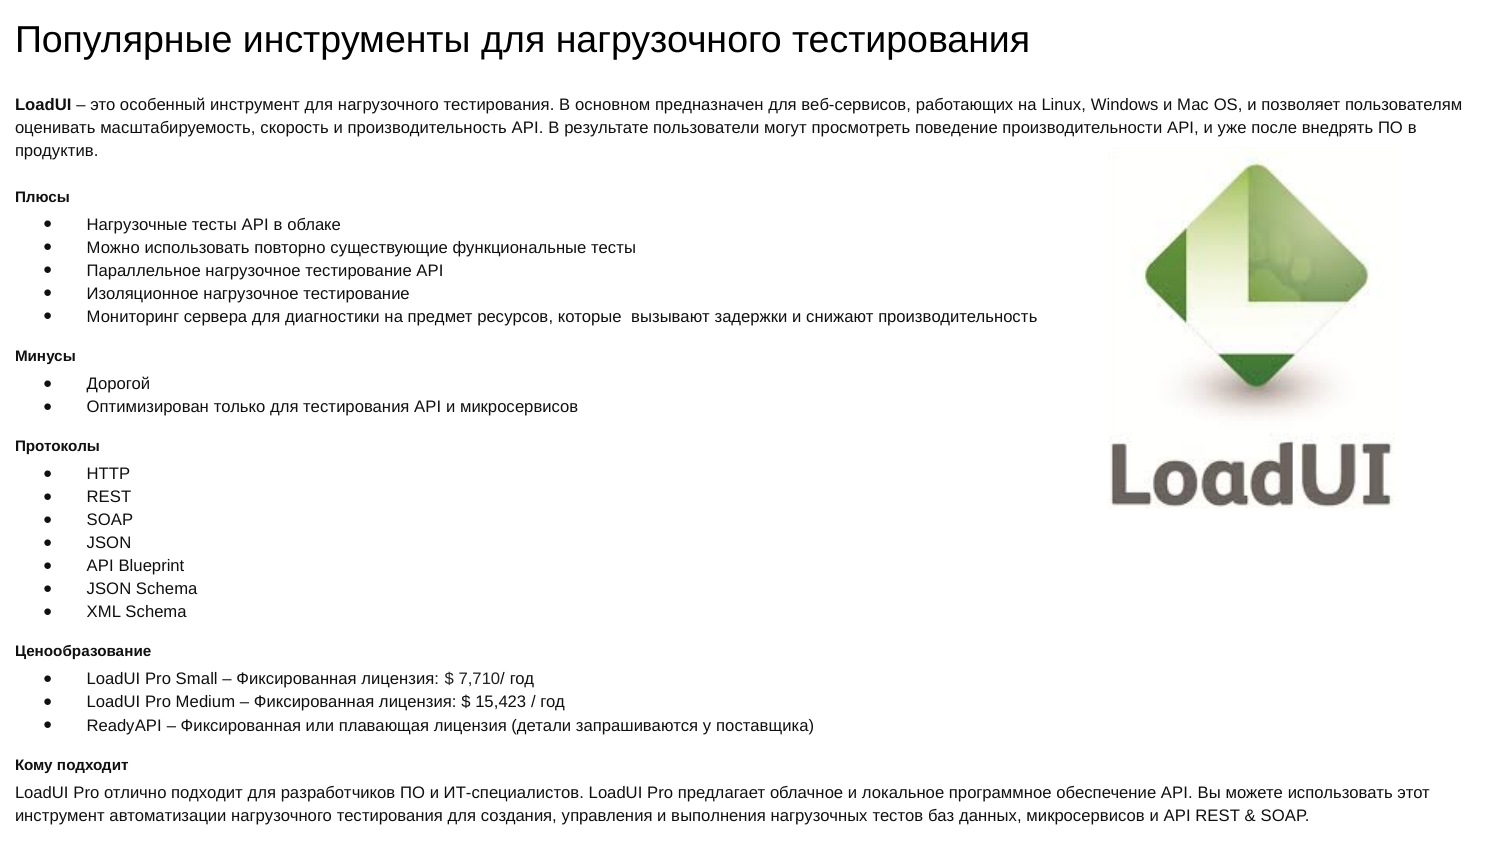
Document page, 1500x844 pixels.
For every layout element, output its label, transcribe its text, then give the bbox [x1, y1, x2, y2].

picture [1108, 146, 1398, 510]
title Популярные инструменты для нагрузочного тестирования [0, 0, 1398, 94]
list LoadUI – это особенный инструмент для нагрузочного тестирования. В основном предназначен для веб-сервисов, работающих на Linux, Windows и Mac OS, и позволяет пользователям оценивать масштабируемость, скорость и производительность API. В результате пользователи могут просмотреть поведение производительности API, и уже после внедрять ПО в продуктив. Плюсы Нагрузочные тесты API в облаке Можно использовать повторно существующие функциональные тесты Параллельное нагрузочное тестирование API Изоляционное нагрузочное тестирование Мониторинг сервера для диагностики на предмет ресурсов, которые вызывают задержки и снижают производительность Минусы Дорогой Оптимизирован только для тестирования API и микросервисов Протоколы HTTP REST SOAP JSON API Blueprint JSON Schema XML Schema Ценообразование LoadUI Pro Small – Фиксированная лицензия: $ 7,710/ год LoadUI Pro Medium – Фиксированная лицензия: $ 15,423 / год ReadyAPI – Фиксированная или плавающая лицензия (детали запрашиваются у поставщика) Кому подходит LoadUI Pro отлично подходит для разработчиков ПО и ИТ-специалистов. LoadUI Pro предлагает облачное и локальное программное обеспечение API. Вы можете использовать этот инструмент автоматизации нагрузочного тестирования для создания, управления и выполнения нагрузочных тестов баз данных, микросервисов и API REST & SOAP. [0, 75, 1500, 844]
